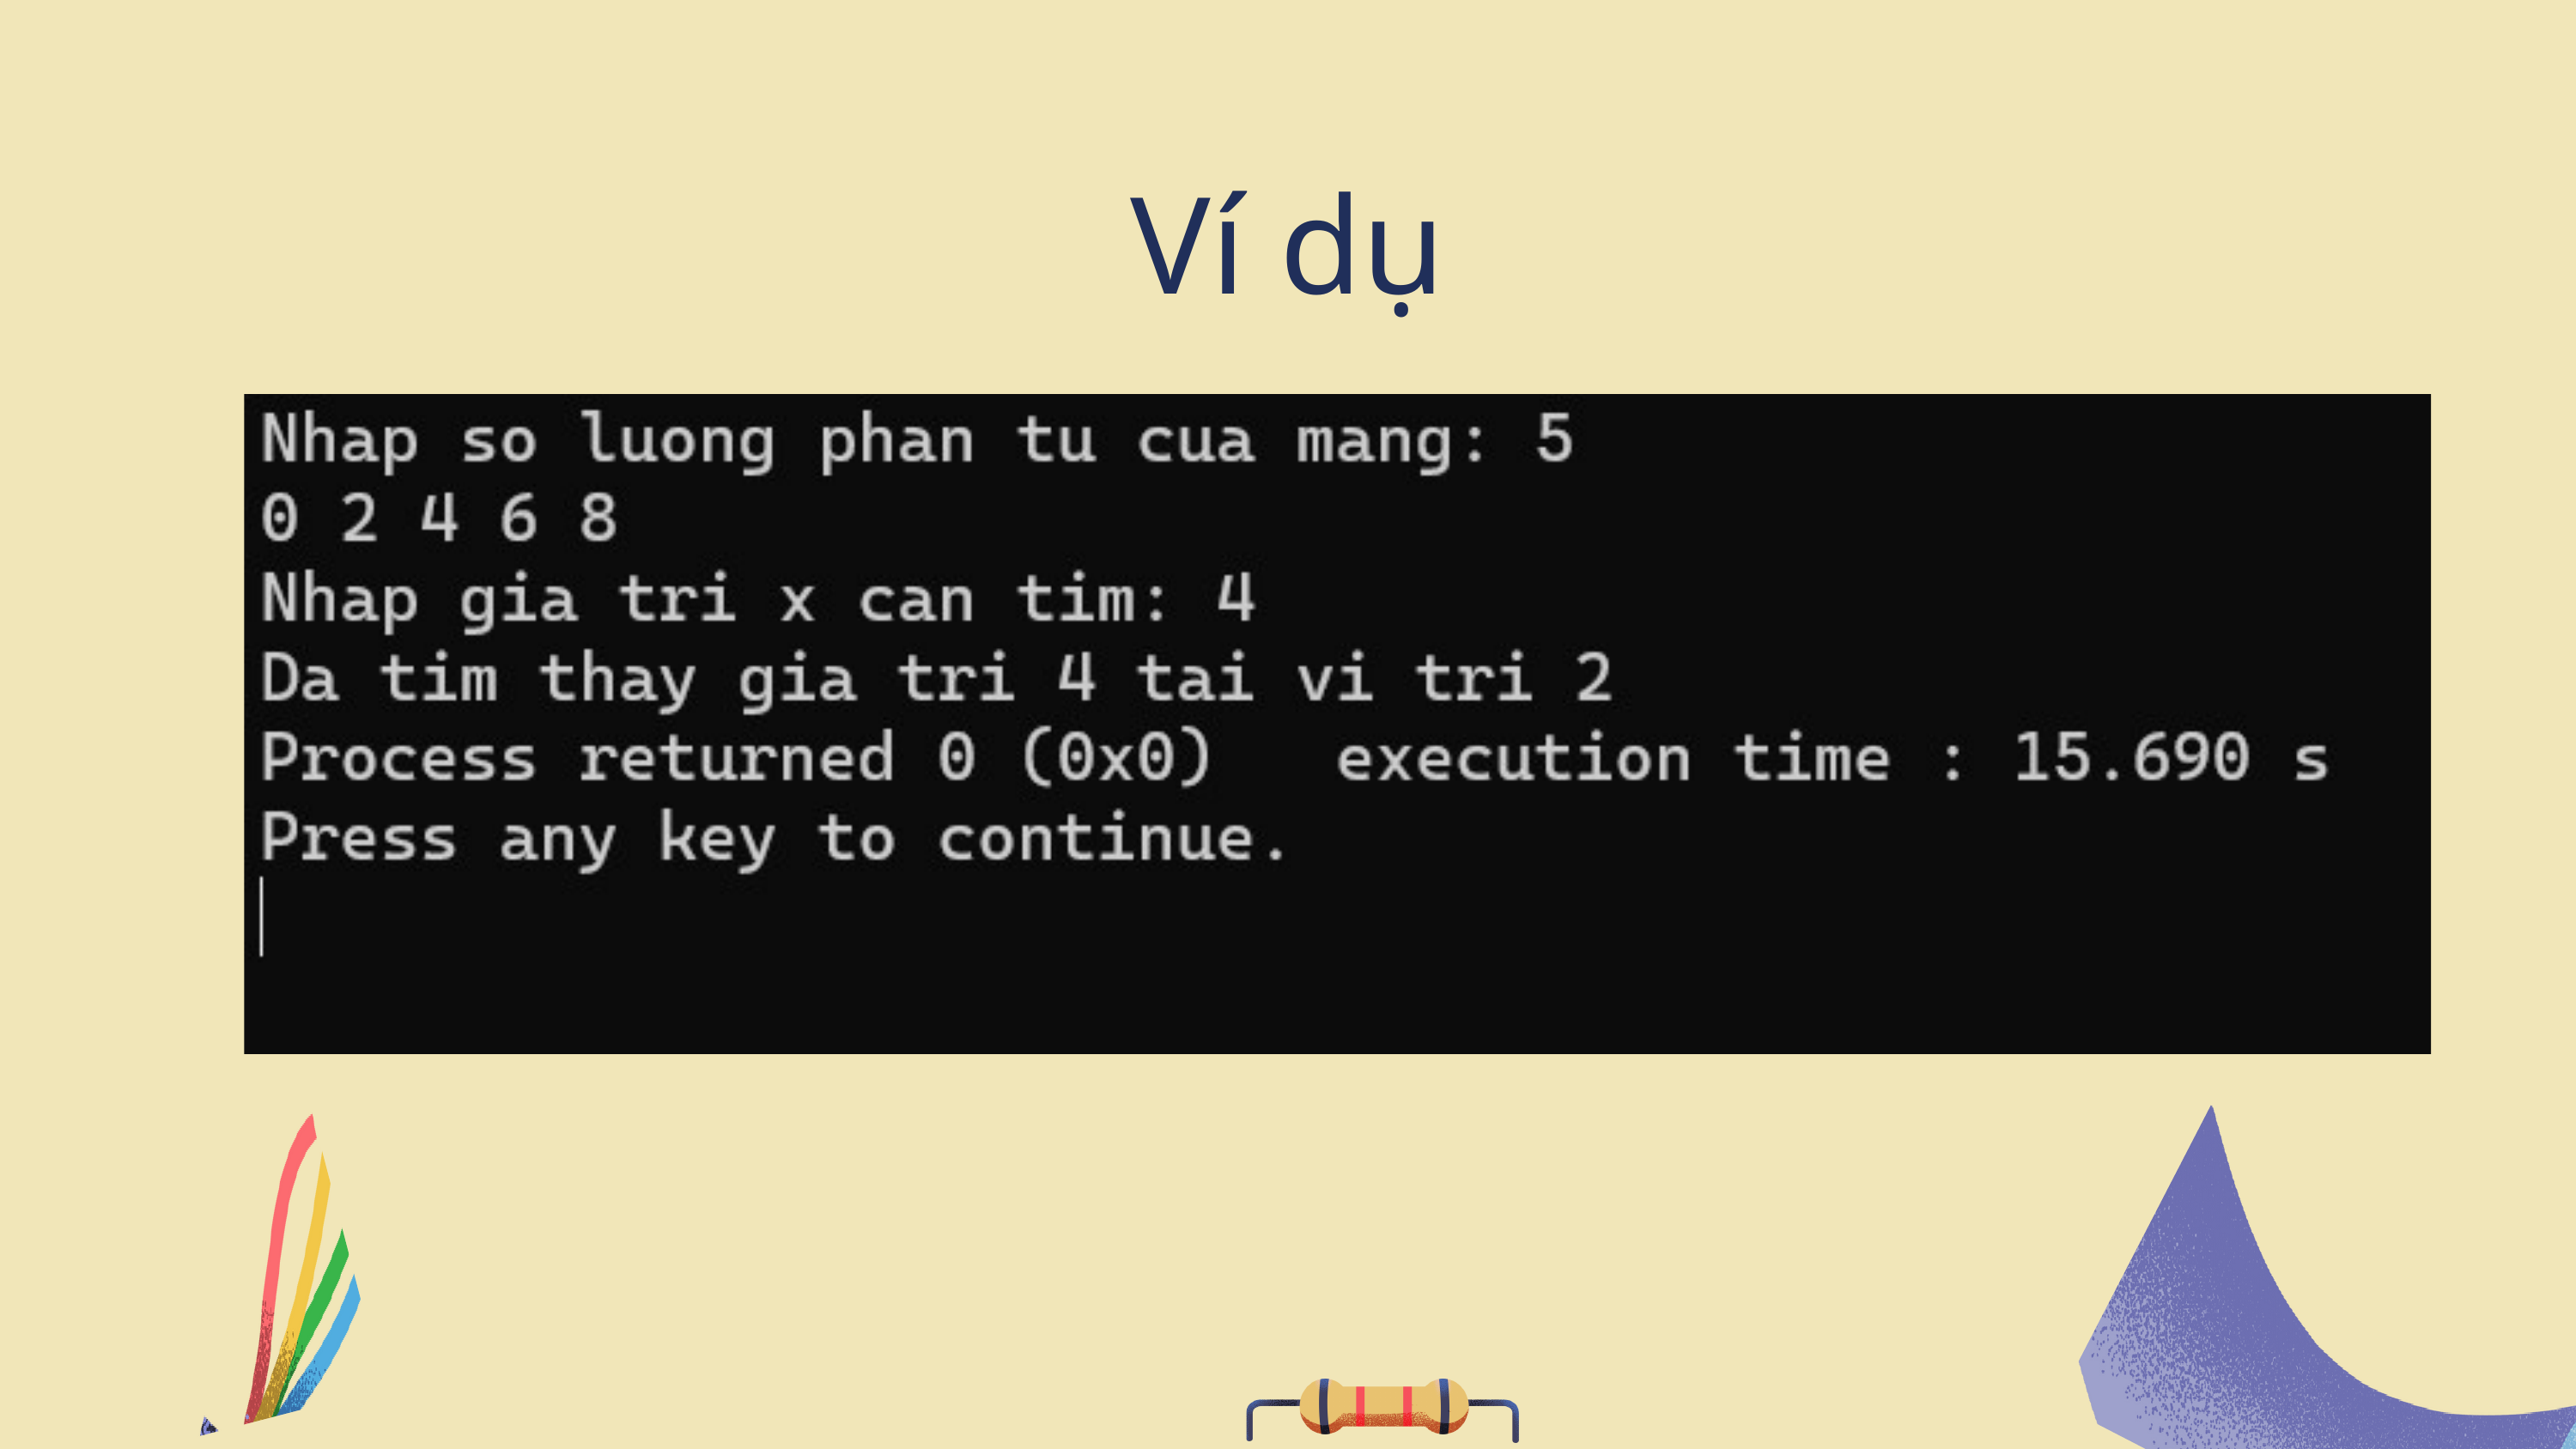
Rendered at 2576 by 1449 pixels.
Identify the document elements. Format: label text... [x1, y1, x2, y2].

text_box [0, 996, 384, 1449]
text_box [244, 394, 2432, 1054]
text_box [2057, 1080, 2576, 1449]
text_box Ví dụ [743, 159, 1832, 321]
text_box [1246, 1379, 1519, 1444]
